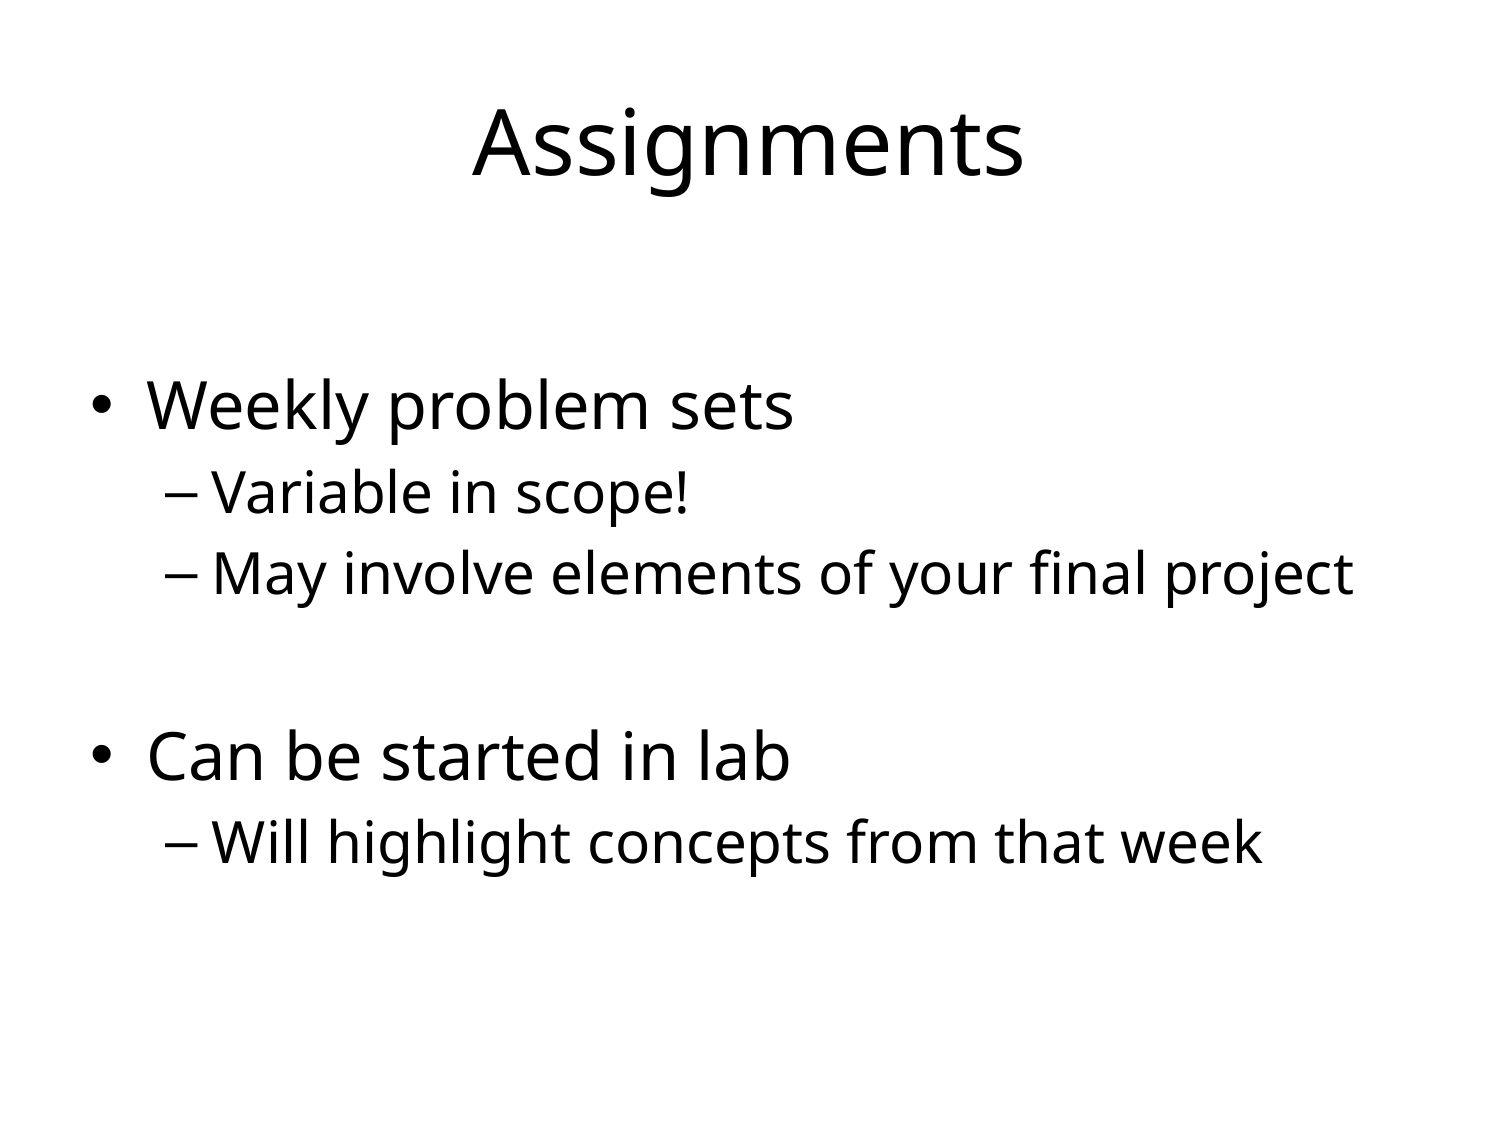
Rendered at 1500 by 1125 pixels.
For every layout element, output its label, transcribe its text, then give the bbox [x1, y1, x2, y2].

list Weekly problem sets Variable in scope! May involve elements of your final project Can be started in lab Will highlight concepts from that week [75, 262, 1425, 1005]
title Assignments [75, 45, 1425, 233]
